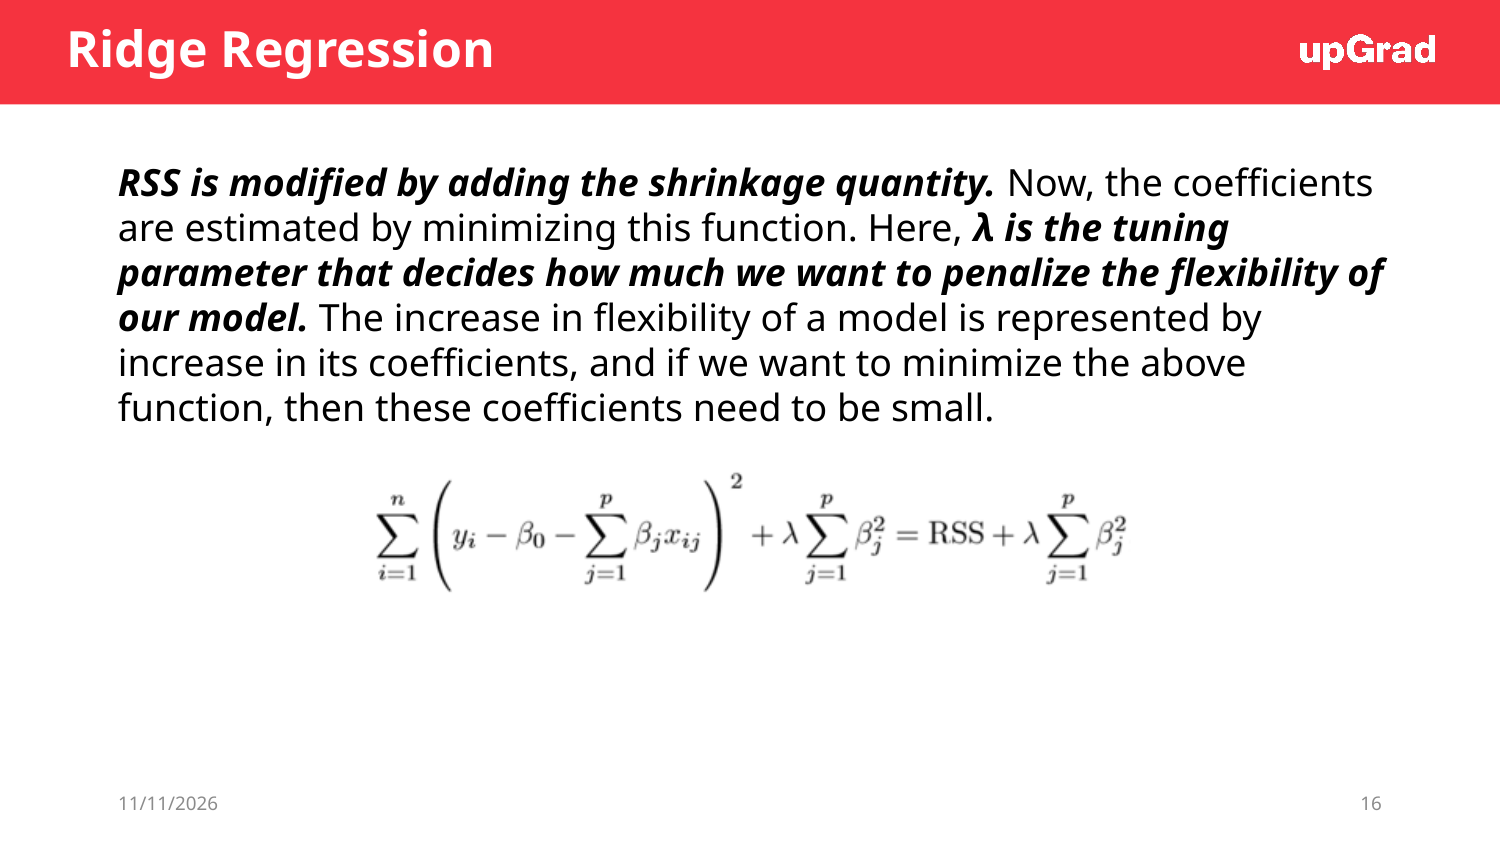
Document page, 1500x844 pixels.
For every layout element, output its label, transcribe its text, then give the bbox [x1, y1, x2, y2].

slide_number 16 [1059, 782, 1397, 827]
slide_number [103, 782, 441, 827]
text_box RSS is modified by adding the shrinkage quantity. Now, the coefficients are estimated by minimizing this function. Here, λ is the tuning parameter that decides how much we want to penalize the flexibility of our model. The increase in flexibility of a model is represented by increase in its coefficients, and if we want to minimize the above function, then these coefficients need to be small. [103, 151, 1417, 437]
picture [316, 437, 1184, 658]
picture [1300, 34, 1435, 70]
title Ridge Regression [51, 20, 1003, 83]
